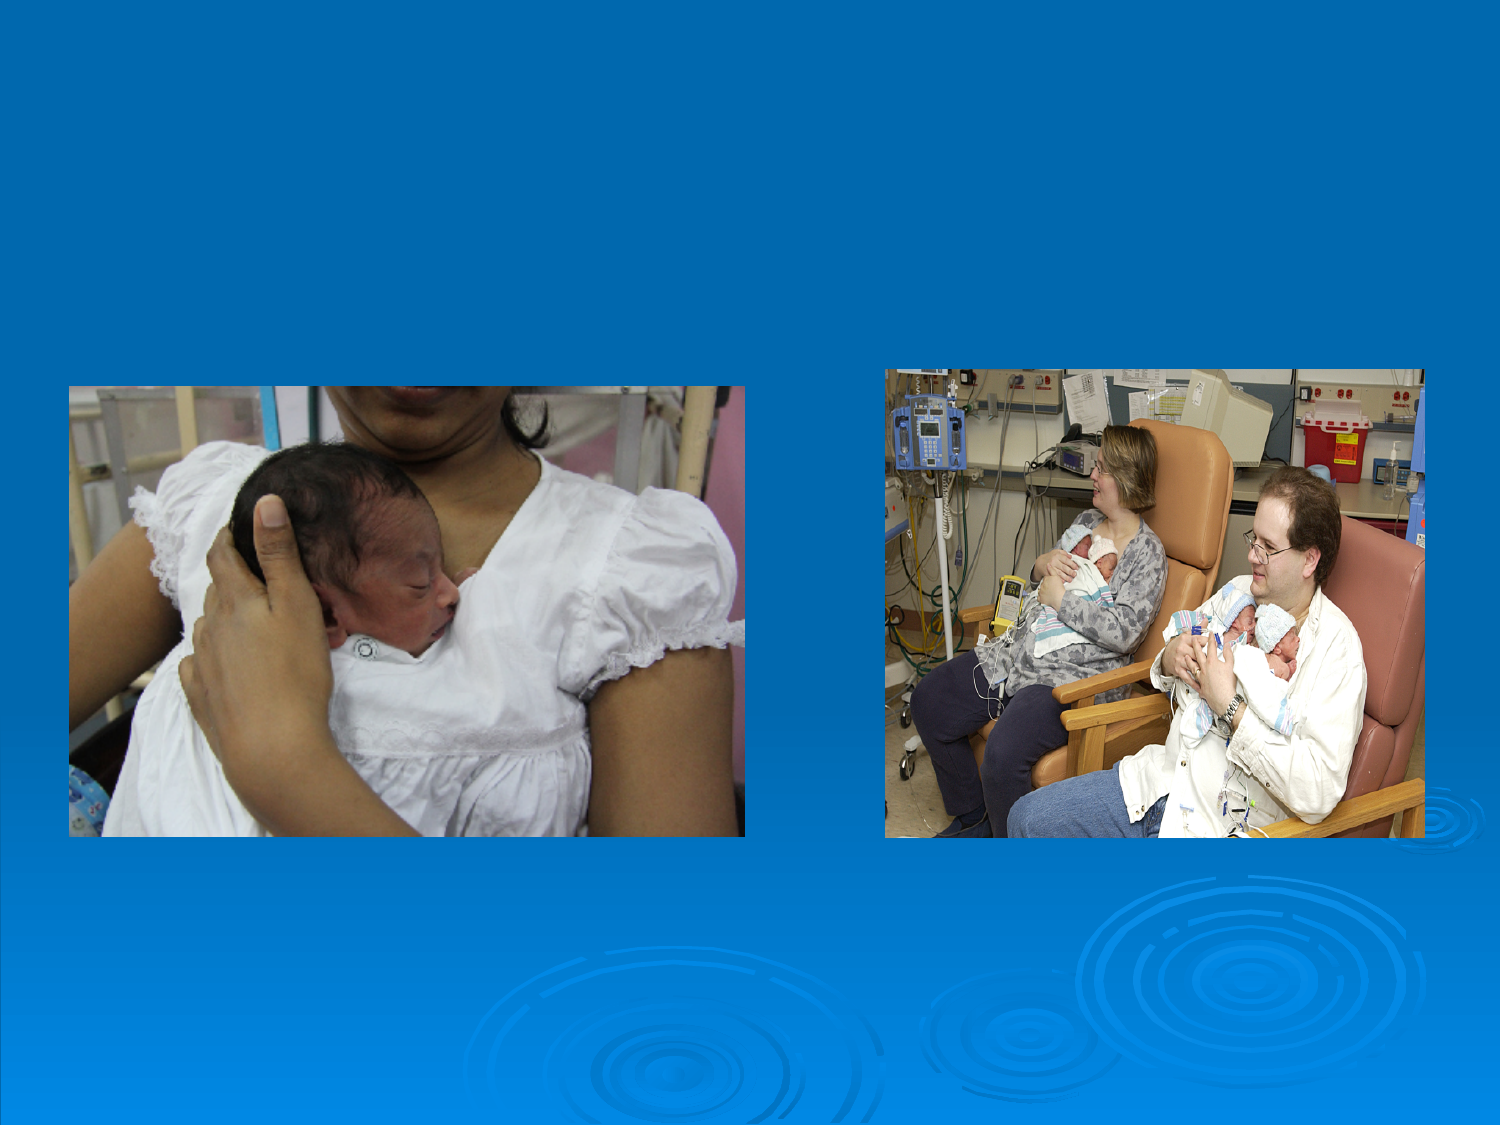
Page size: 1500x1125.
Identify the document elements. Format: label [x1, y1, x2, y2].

picture [885, 369, 1426, 839]
picture [69, 386, 745, 838]
